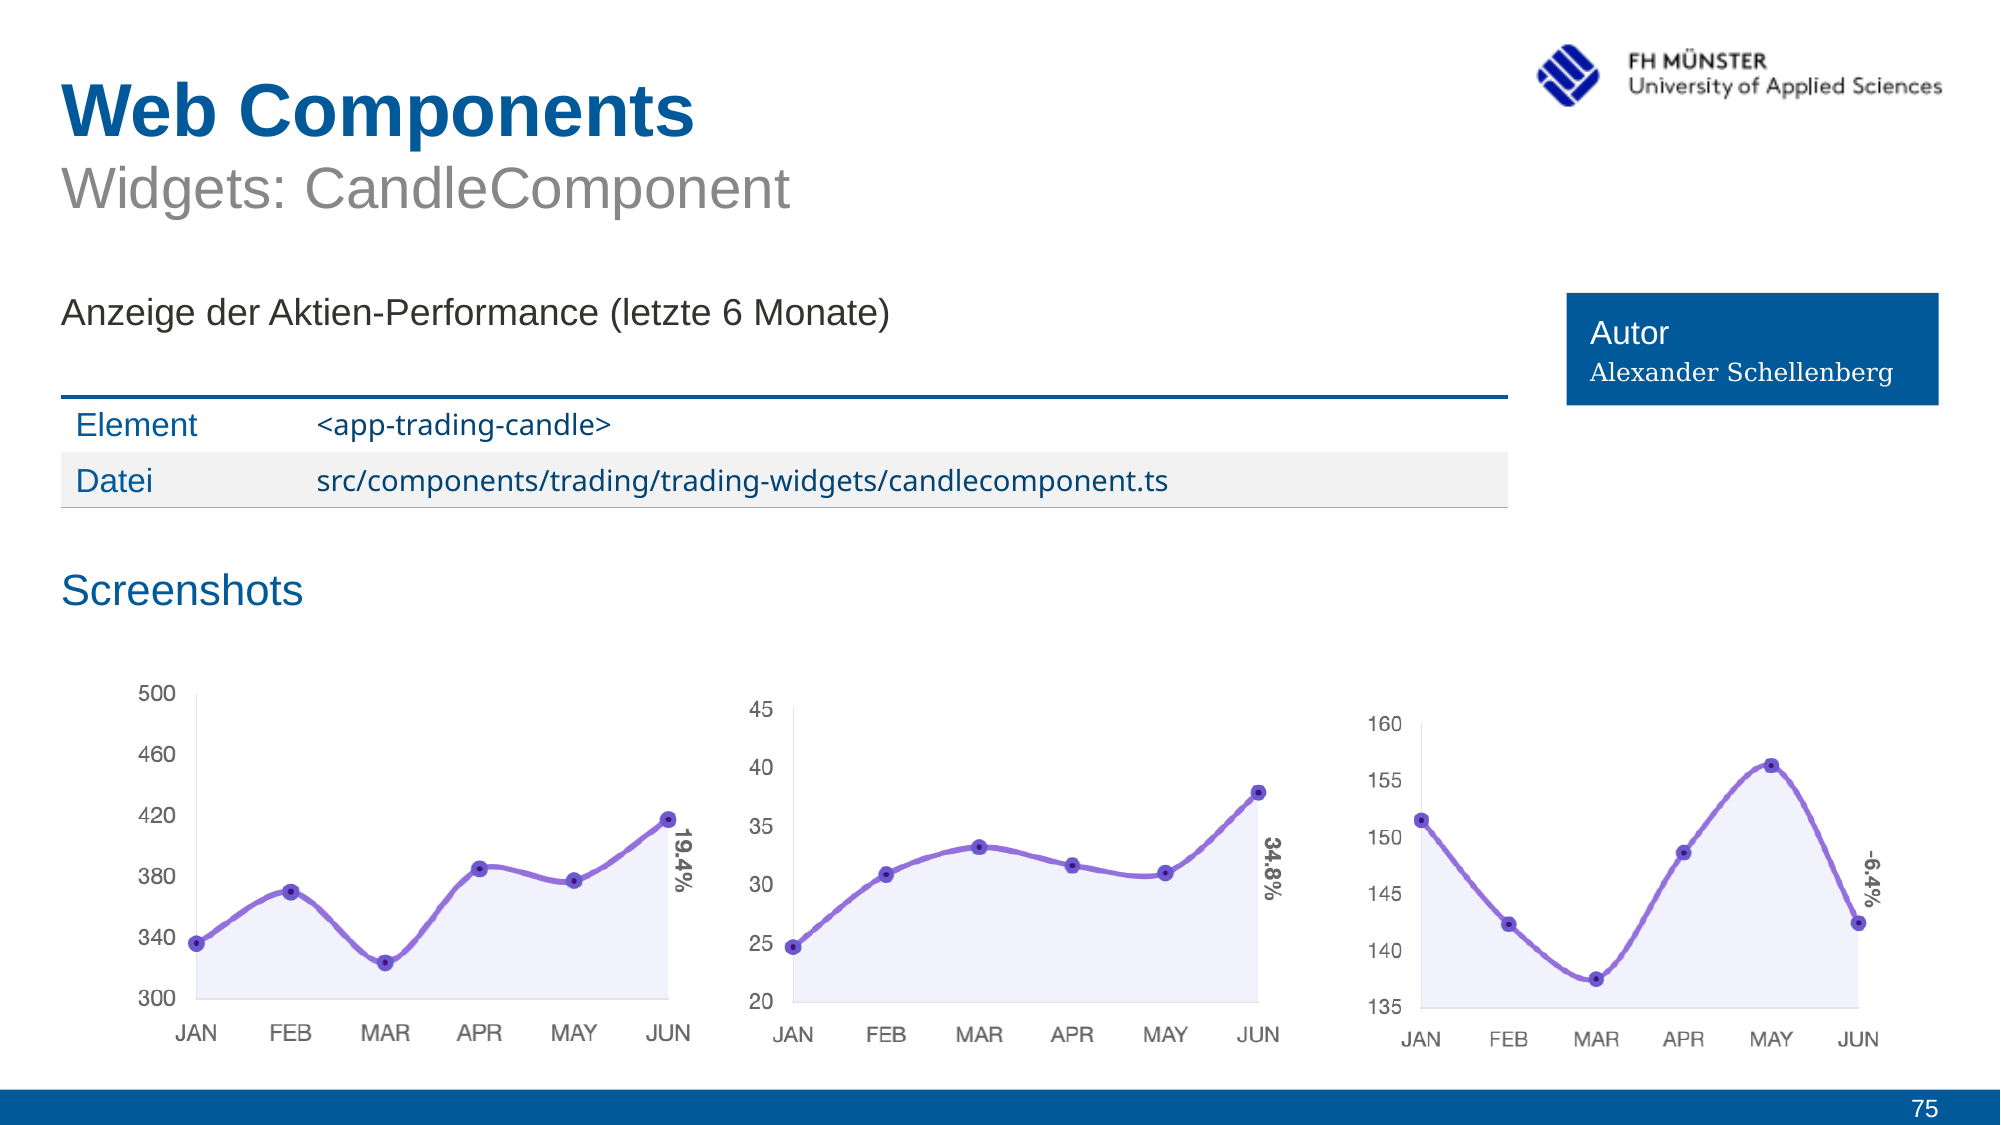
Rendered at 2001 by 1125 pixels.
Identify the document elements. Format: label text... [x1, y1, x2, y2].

picture [1358, 679, 1899, 1061]
table_cell src/components/trading/trading-widgets/candlecomponent.ts [302, 452, 1508, 507]
picture [744, 678, 1303, 1060]
text_box Autor [1590, 311, 1916, 352]
list Widgets: CandleComponent [60, 143, 1508, 226]
table_header Element [61, 399, 302, 452]
text_box Screenshots [60, 562, 478, 615]
table_cell Datei [61, 452, 302, 507]
text_box Anzeige der Aktien-Performance (letzte 6 Monate) [60, 287, 1508, 334]
table_header <app-trading-candle> [302, 399, 1508, 452]
text_box [1566, 292, 1939, 406]
picture [128, 646, 710, 1059]
title Web Components [60, 61, 1508, 143]
text_box Alexander Schellenberg [1590, 356, 1916, 387]
